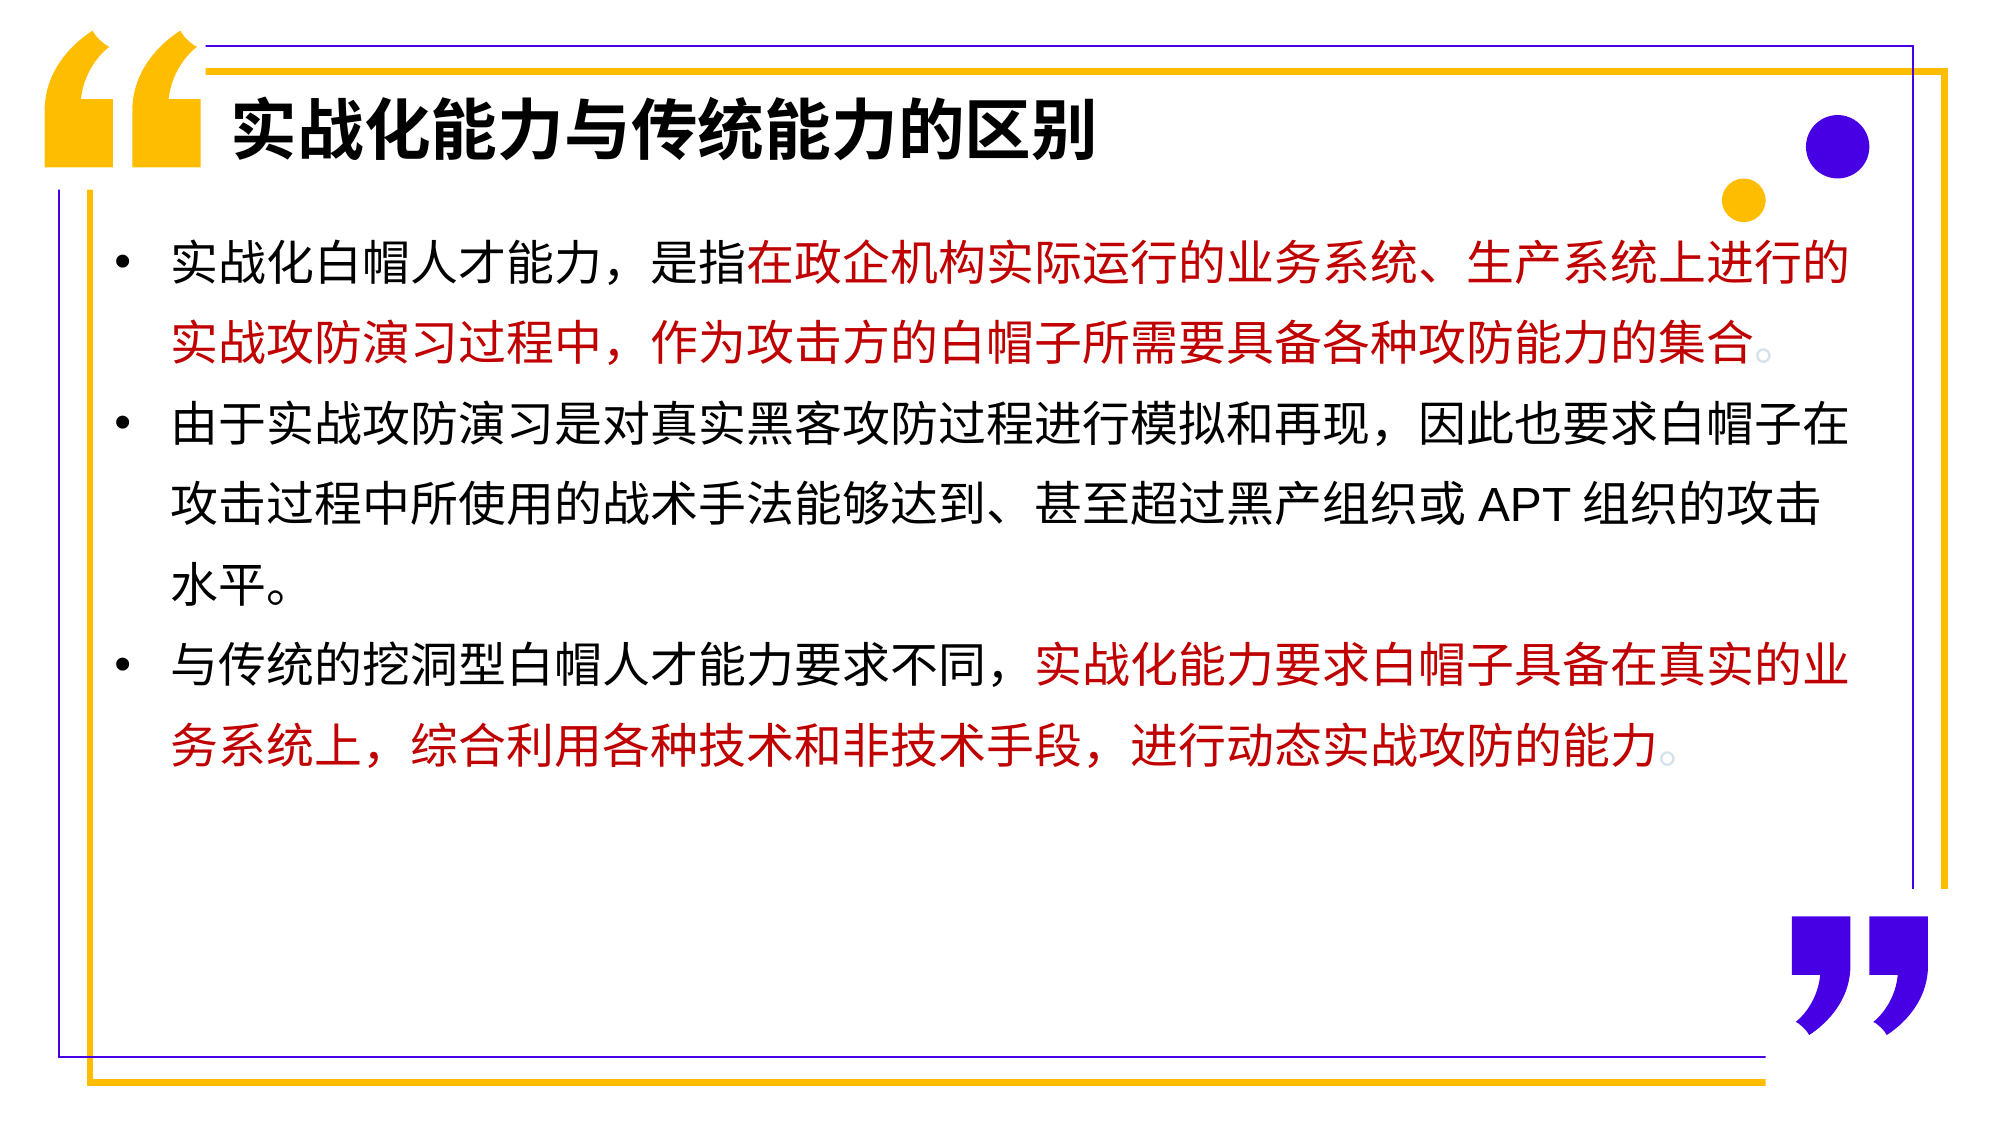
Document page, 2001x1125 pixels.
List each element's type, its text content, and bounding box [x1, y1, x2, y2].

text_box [1791, 916, 1928, 1036]
text_box [58, 45, 1914, 1058]
text_box [89, 1058, 1765, 1083]
text_box [1720, 177, 1767, 202]
text_box [1765, 888, 1968, 1108]
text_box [45, 32, 200, 167]
text_box 实战化白帽人才能力，是指在政企机构实际运行的业务系统、生产系统上进行的实战攻防演习过程中，作为攻击方的白帽子所需要具备各种攻防能力的集合。 由于实战攻防演习是对真实黑客攻防过程进行模拟和再现，因此也要求白帽子在攻击过程中所使用的战术手法能够达到、甚至超过黑产组织或APT组织的攻击水平。 与传统的挖洞型白帽人才能力要求不同，实战化能力要求白帽子具备在真实的业务系统上，综合利用各种技术和非技术手段，进行动态实战攻防的能力。 [99, 202, 1870, 1029]
text_box [1914, 70, 1946, 888]
text_box [1804, 114, 1871, 180]
text_box [3, 0, 207, 191]
text_box 实战化能力与传统能力的区别 [216, 60, 1567, 196]
